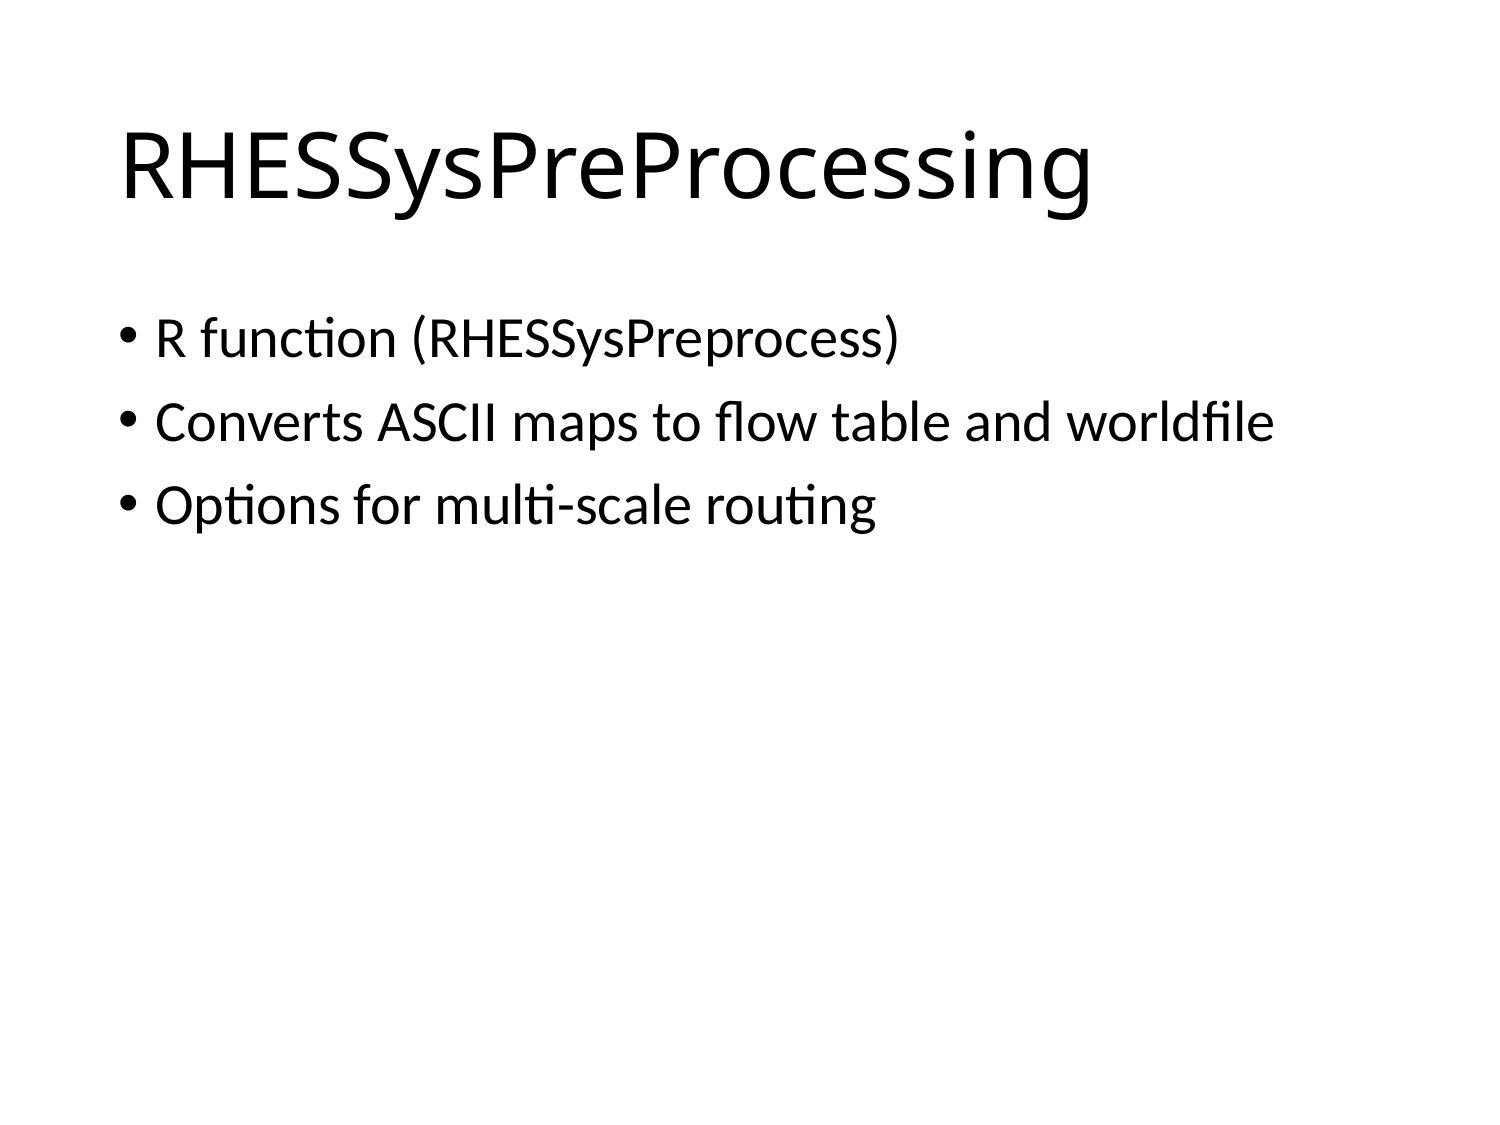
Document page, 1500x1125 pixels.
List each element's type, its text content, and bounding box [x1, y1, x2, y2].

title RHESSysPreProcessing [103, 59, 1397, 278]
list R function (RHESSysPreprocess) Converts ASCII maps to flow table and worldfile Options for multi-scale routing [103, 299, 1397, 1014]
